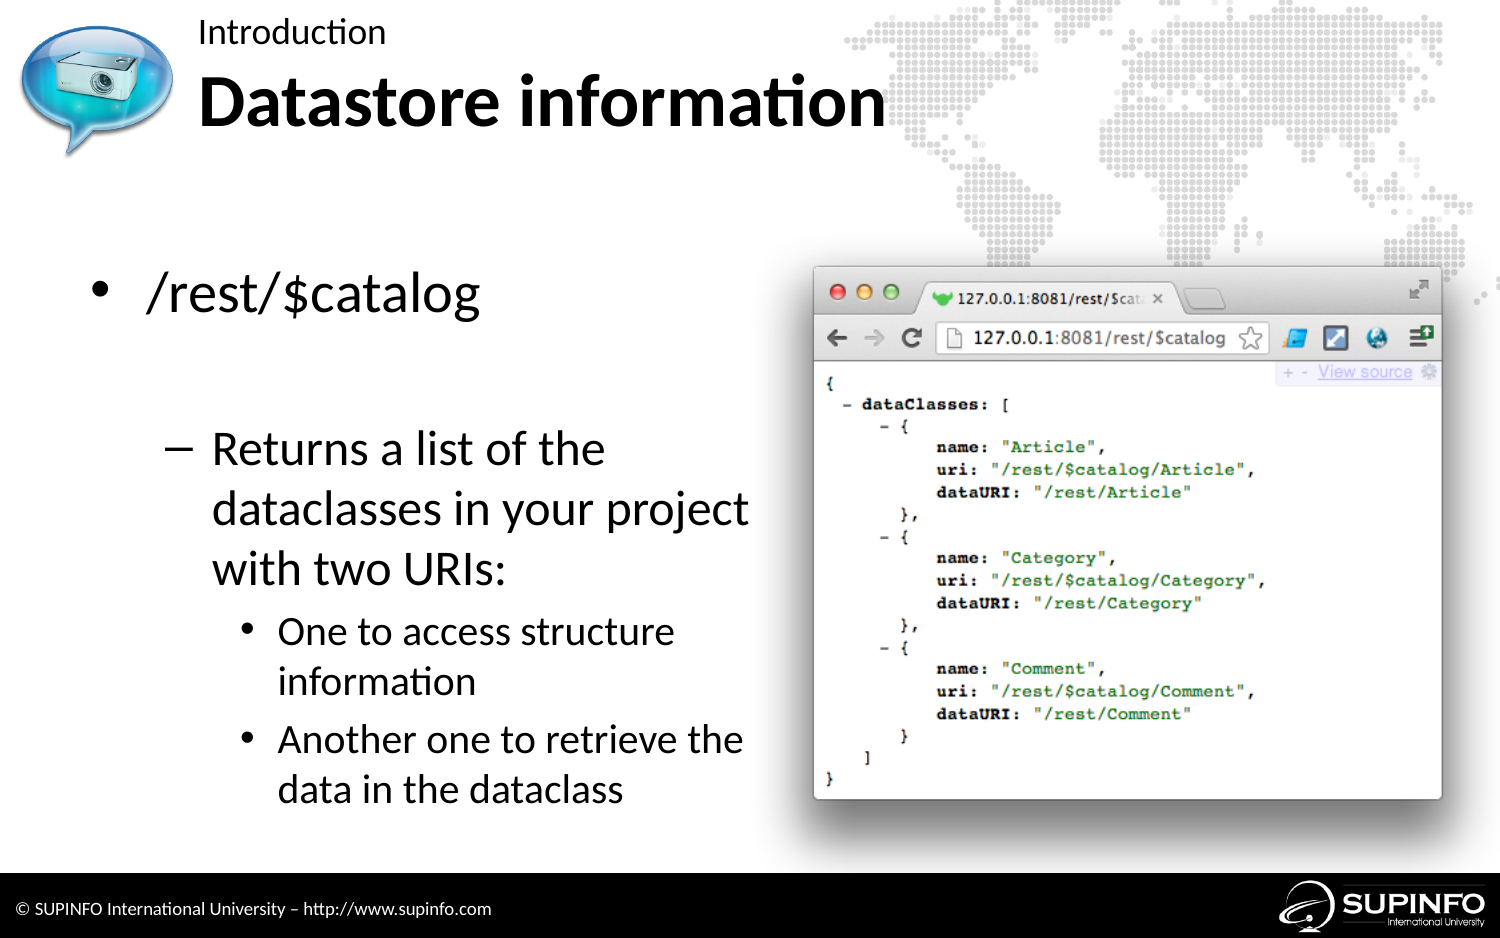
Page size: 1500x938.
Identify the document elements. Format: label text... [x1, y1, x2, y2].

text_box Datastore information [183, 56, 1459, 138]
picture [737, 0, 1500, 938]
text_box Introduction [183, 0, 1459, 56]
list /rest/$catalog Returns a list of the dataclasses in your project with two URIs: One to access structure information Another one to retrieve the data in the dataclass [74, 164, 786, 859]
picture [17, 19, 179, 162]
